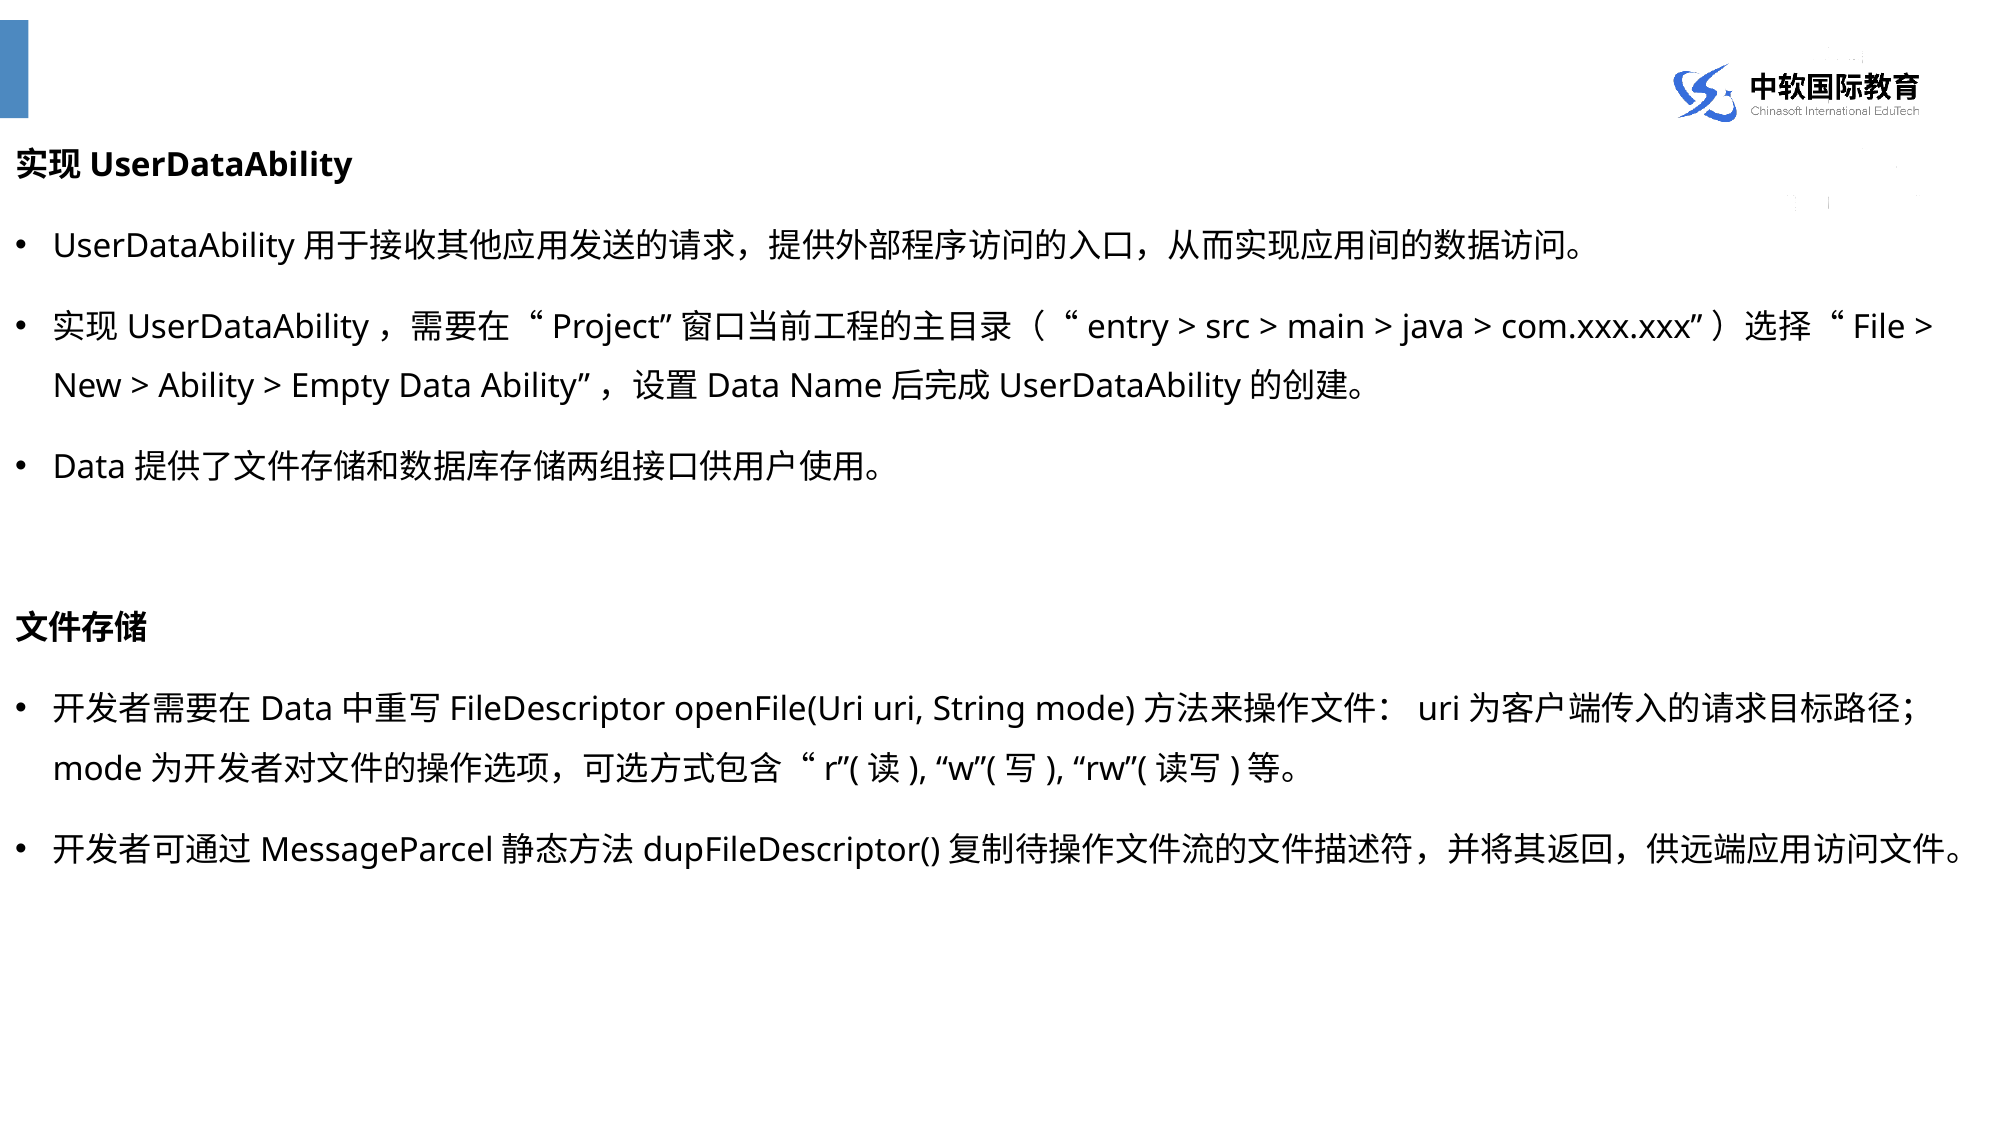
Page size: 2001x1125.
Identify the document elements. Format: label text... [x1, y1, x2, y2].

picture [1611, 26, 1981, 115]
list 实现UserDataAbility UserDataAbility用于接收其他应用发送的请求，提供外部程序访问的入口，从而实现应用间的数据访问。 实现UserDataAbility，需要在“Project”窗口当前工程的主目录（“entry > src > main > java > com.xxx.xxx”）选择“File > New > Ability > Empty Data Ability”，设置Data Name后完成UserDataAbility的创建。 Data提供了文件存储和数据库存储两组接口供用户使用。 文件存储 开发者需要在Data中重写FileDescriptor openFile​(Uri uri, String mode)方法来操作文件：uri为客户端传入的请求目标路径；mode为开发者对文件的操作选项，可选方式包含“r”(读), “w”(写), “rw”(读写)等。 开发者可通过MessageParcel静态方法dupFileDescriptor()复制待操作文件流的文件描述符，并将其返回，供远端应用访问文件。 [0, 115, 2000, 1125]
